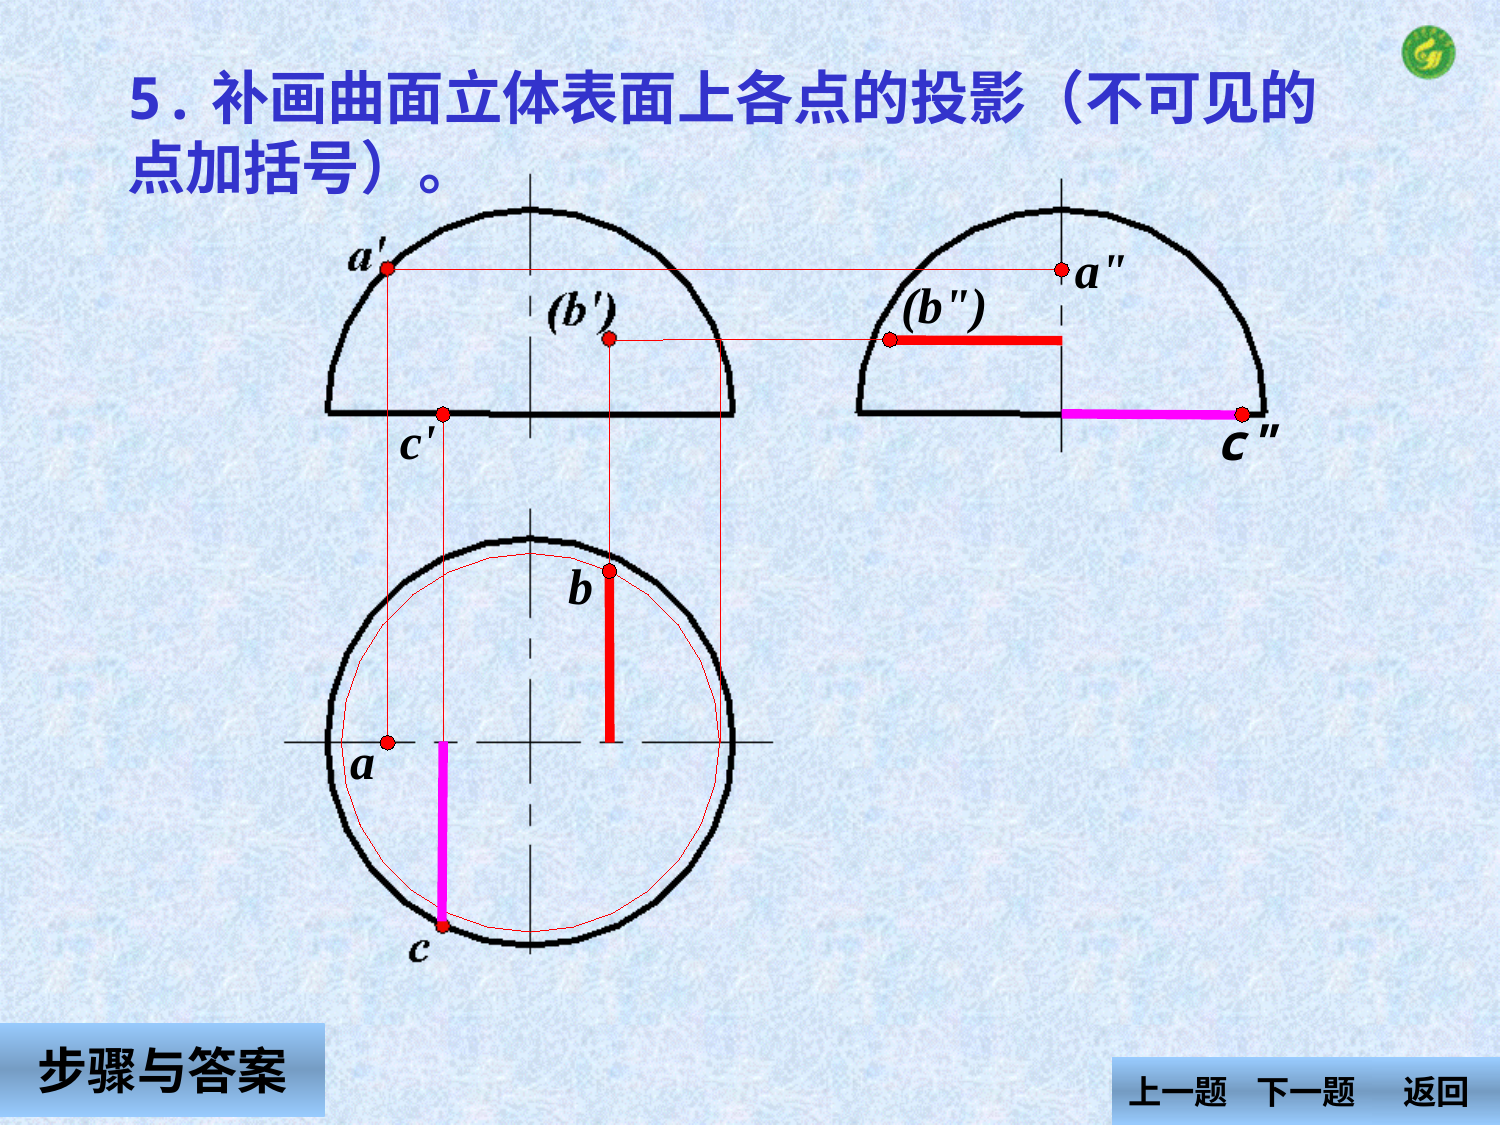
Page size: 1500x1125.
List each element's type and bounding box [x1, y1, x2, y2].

picture [0, 0, 1500, 1125]
text_box [341, 339, 721, 932]
text_box [1220, 406, 1272, 472]
text_box [349, 729, 396, 790]
text_box [1054, 238, 1128, 299]
text_box [399, 406, 451, 927]
text_box [882, 273, 988, 348]
text_box [555, 554, 617, 615]
